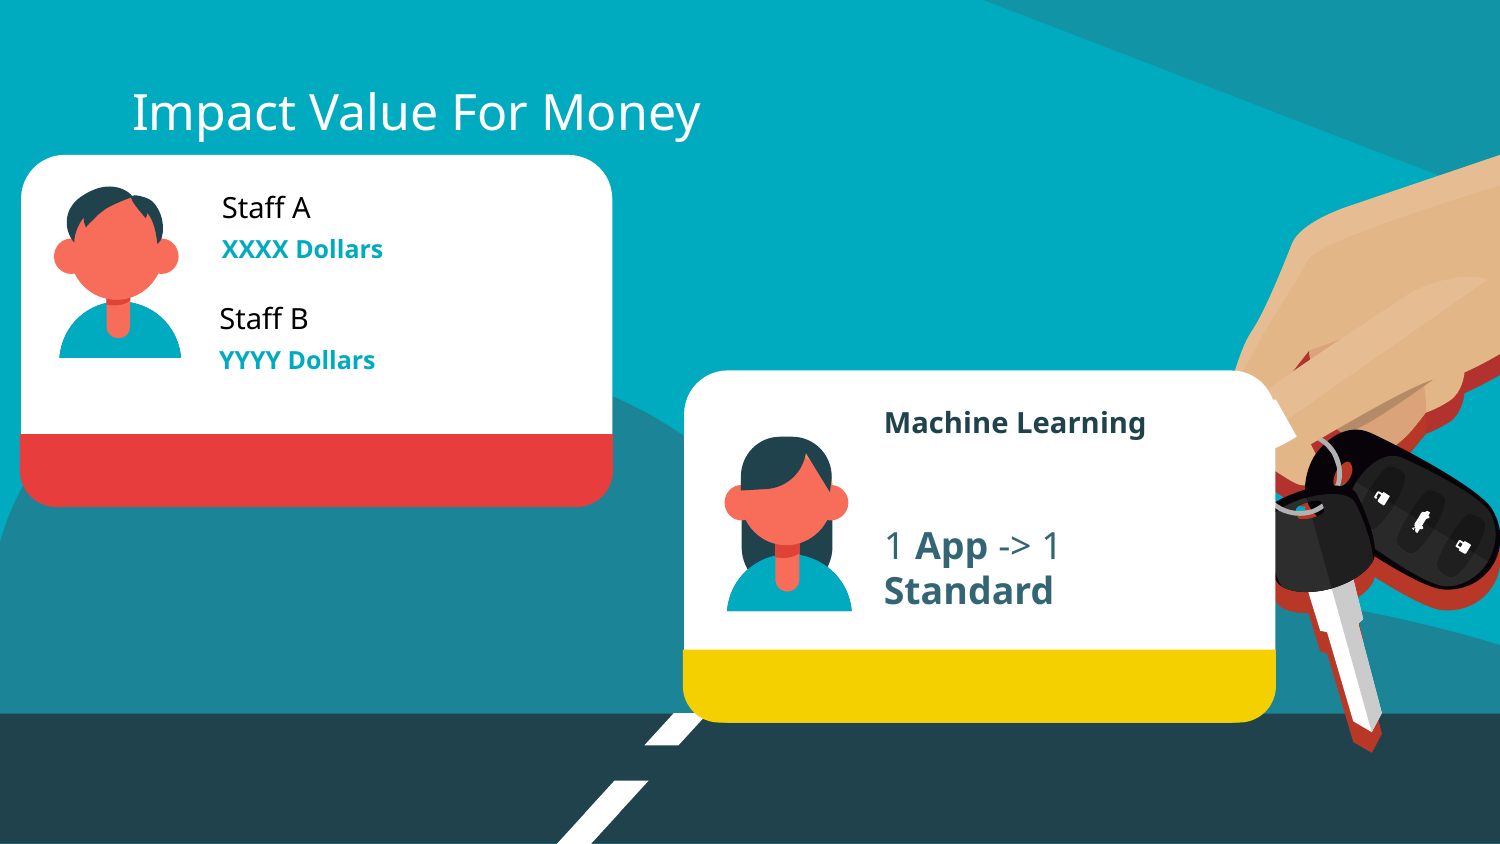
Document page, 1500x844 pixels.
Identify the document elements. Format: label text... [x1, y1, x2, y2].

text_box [19, 154, 614, 508]
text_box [724, 436, 853, 612]
title Impact Value For Money [116, 63, 1219, 158]
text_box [53, 186, 182, 359]
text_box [1225, 45, 1500, 753]
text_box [682, 370, 1277, 723]
